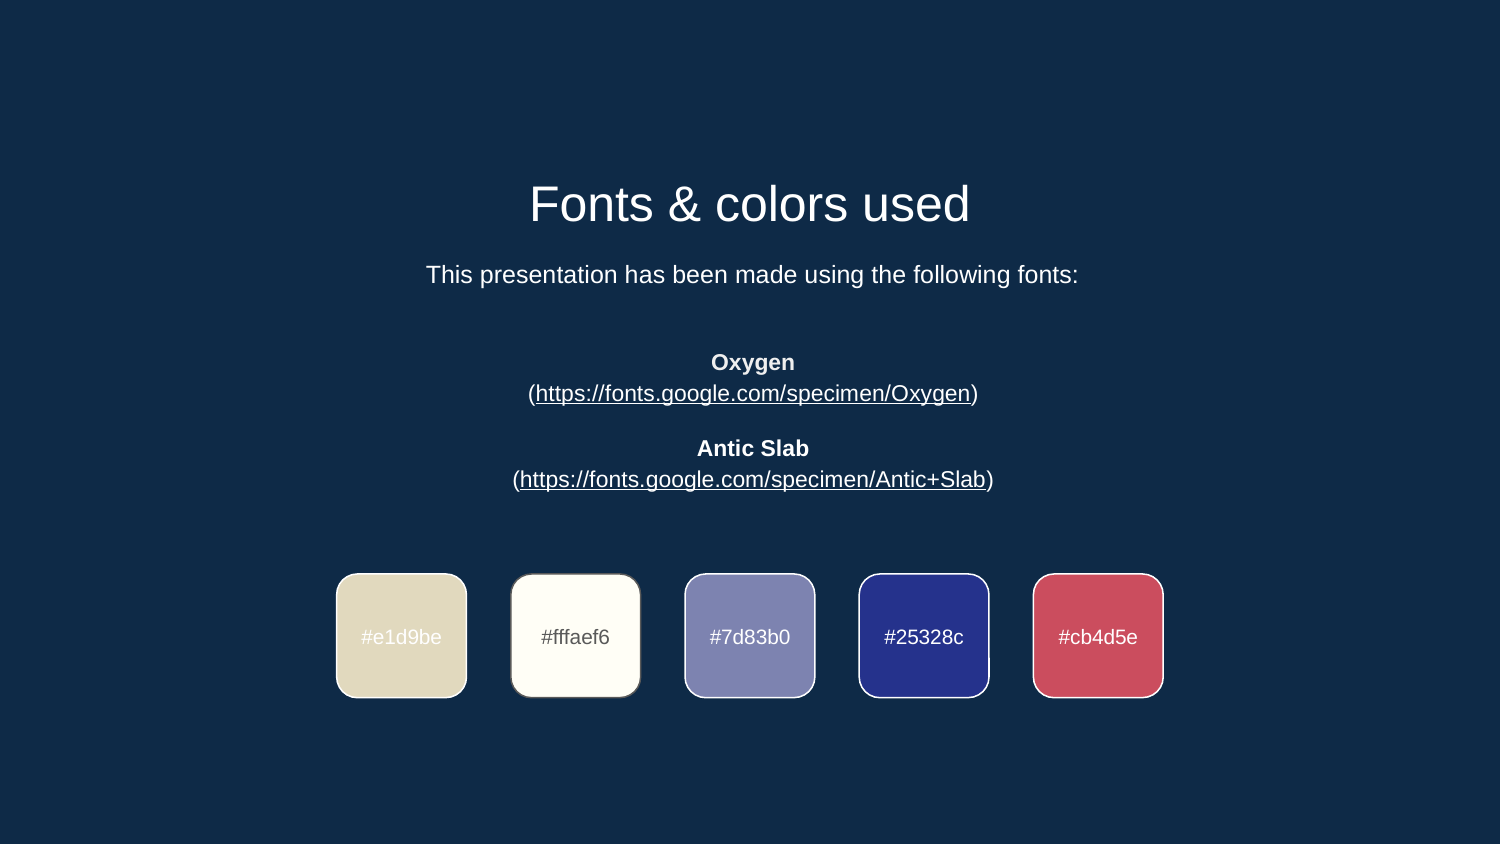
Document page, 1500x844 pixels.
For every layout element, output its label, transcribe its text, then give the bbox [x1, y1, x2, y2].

list Oxygen (https://fonts.google.com/specimen/Oxygen) Antic Slab (https://fonts.google.com/specimen/Antic+Slab) [175, 314, 1332, 521]
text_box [336, 573, 1164, 698]
list This presentation has been made using the following fonts: [175, 239, 1332, 312]
title Fonts & colors used [171, 156, 1328, 236]
